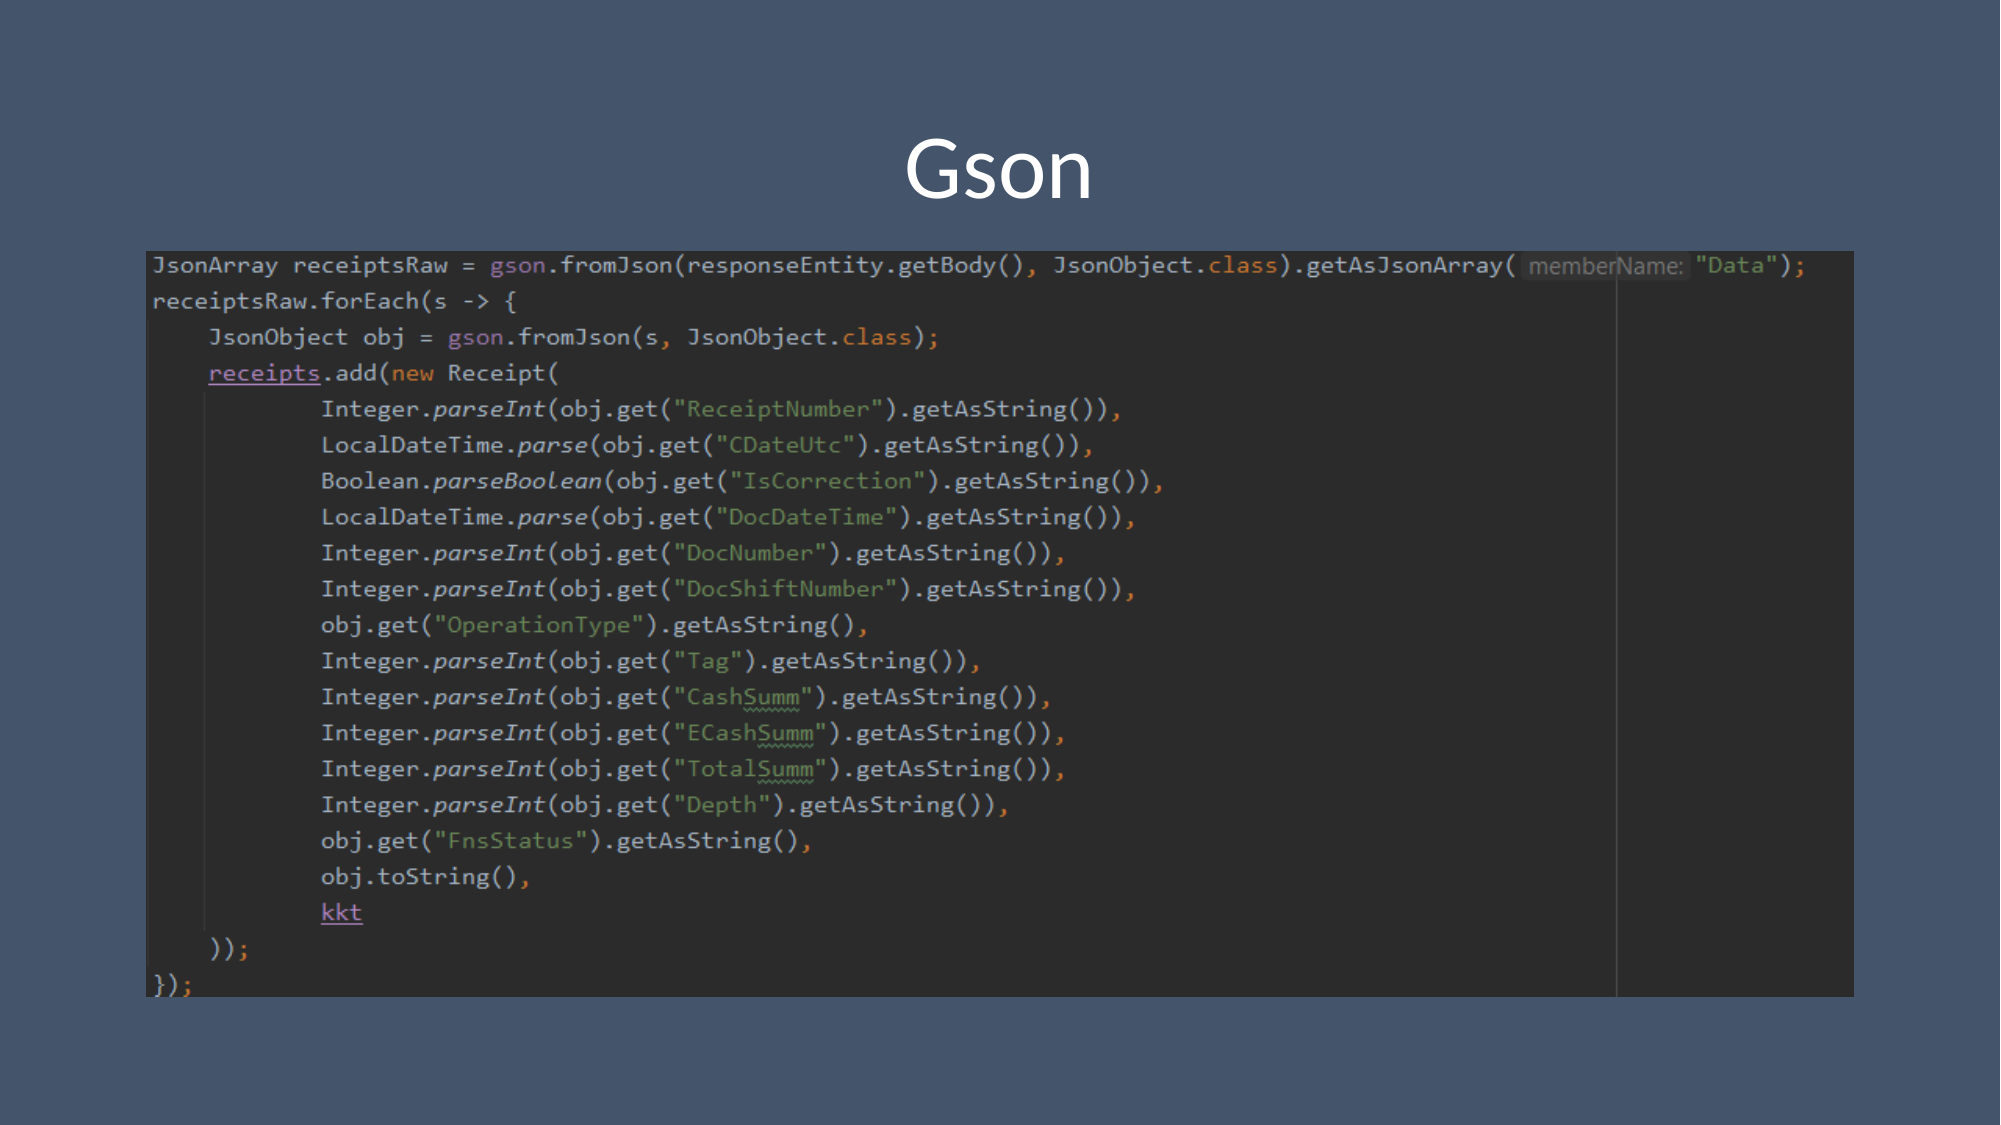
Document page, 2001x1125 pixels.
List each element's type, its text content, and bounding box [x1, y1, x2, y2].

picture [146, 251, 1854, 998]
title Gson [137, 59, 1863, 278]
